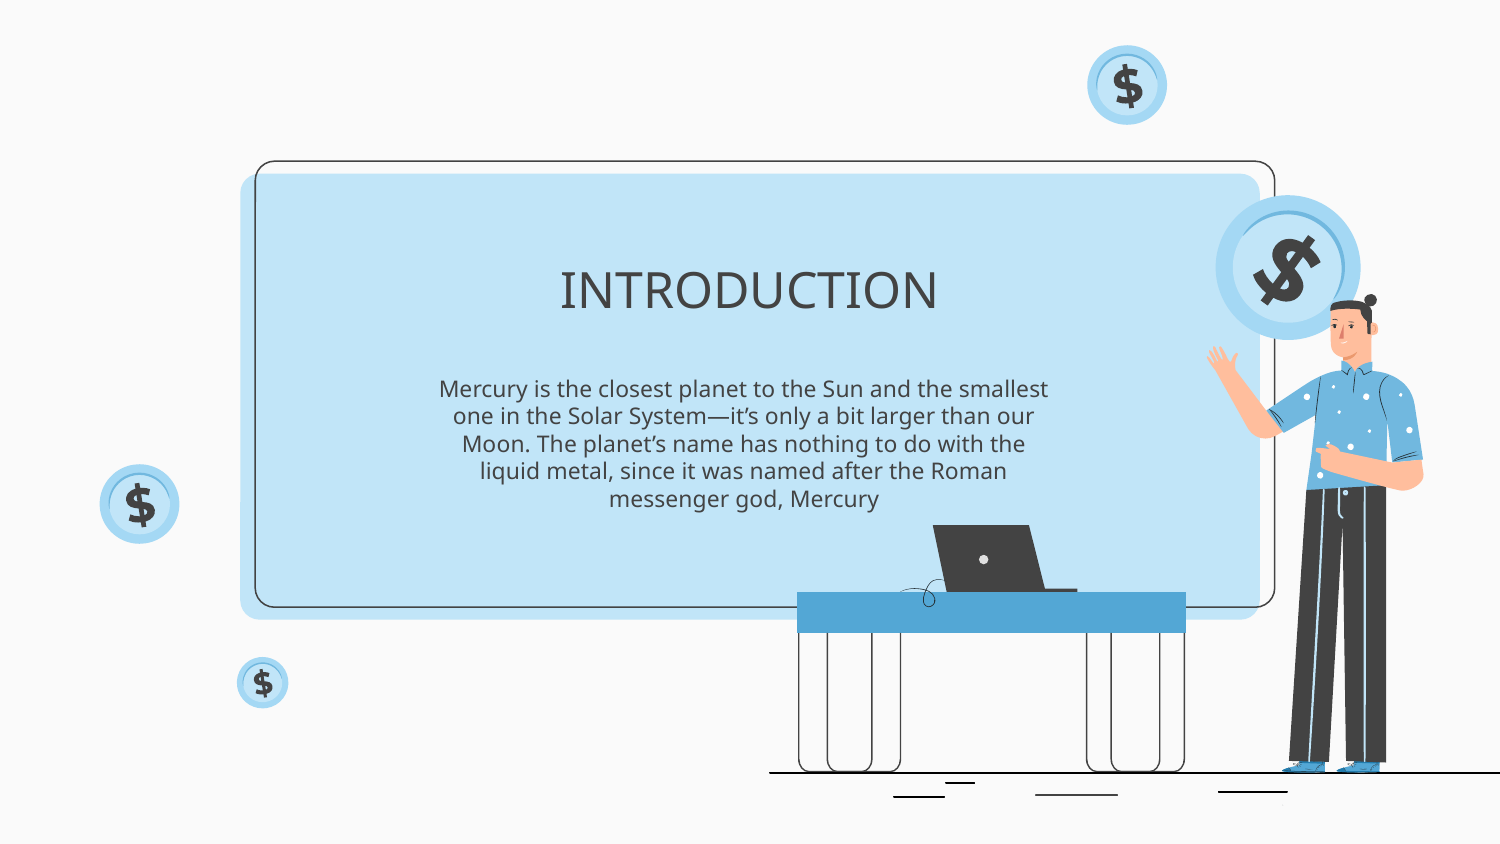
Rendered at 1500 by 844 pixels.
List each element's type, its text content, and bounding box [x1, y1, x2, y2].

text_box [1205, 194, 1371, 293]
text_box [796, 524, 1187, 770]
title INTRODUCTION [367, 270, 1133, 334]
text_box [234, 656, 291, 709]
subtitle Mercury is the closest planet to the Sun and the smallest one in the Solar System—it’s only a bit larger than our Moon. The planet’s name has nothing to do with the liquid metal, since it was named after the Roman messenger god, Mercury [420, 359, 1080, 574]
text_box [1205, 293, 1425, 773]
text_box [769, 772, 1500, 798]
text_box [1084, 44, 1171, 126]
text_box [96, 463, 183, 545]
